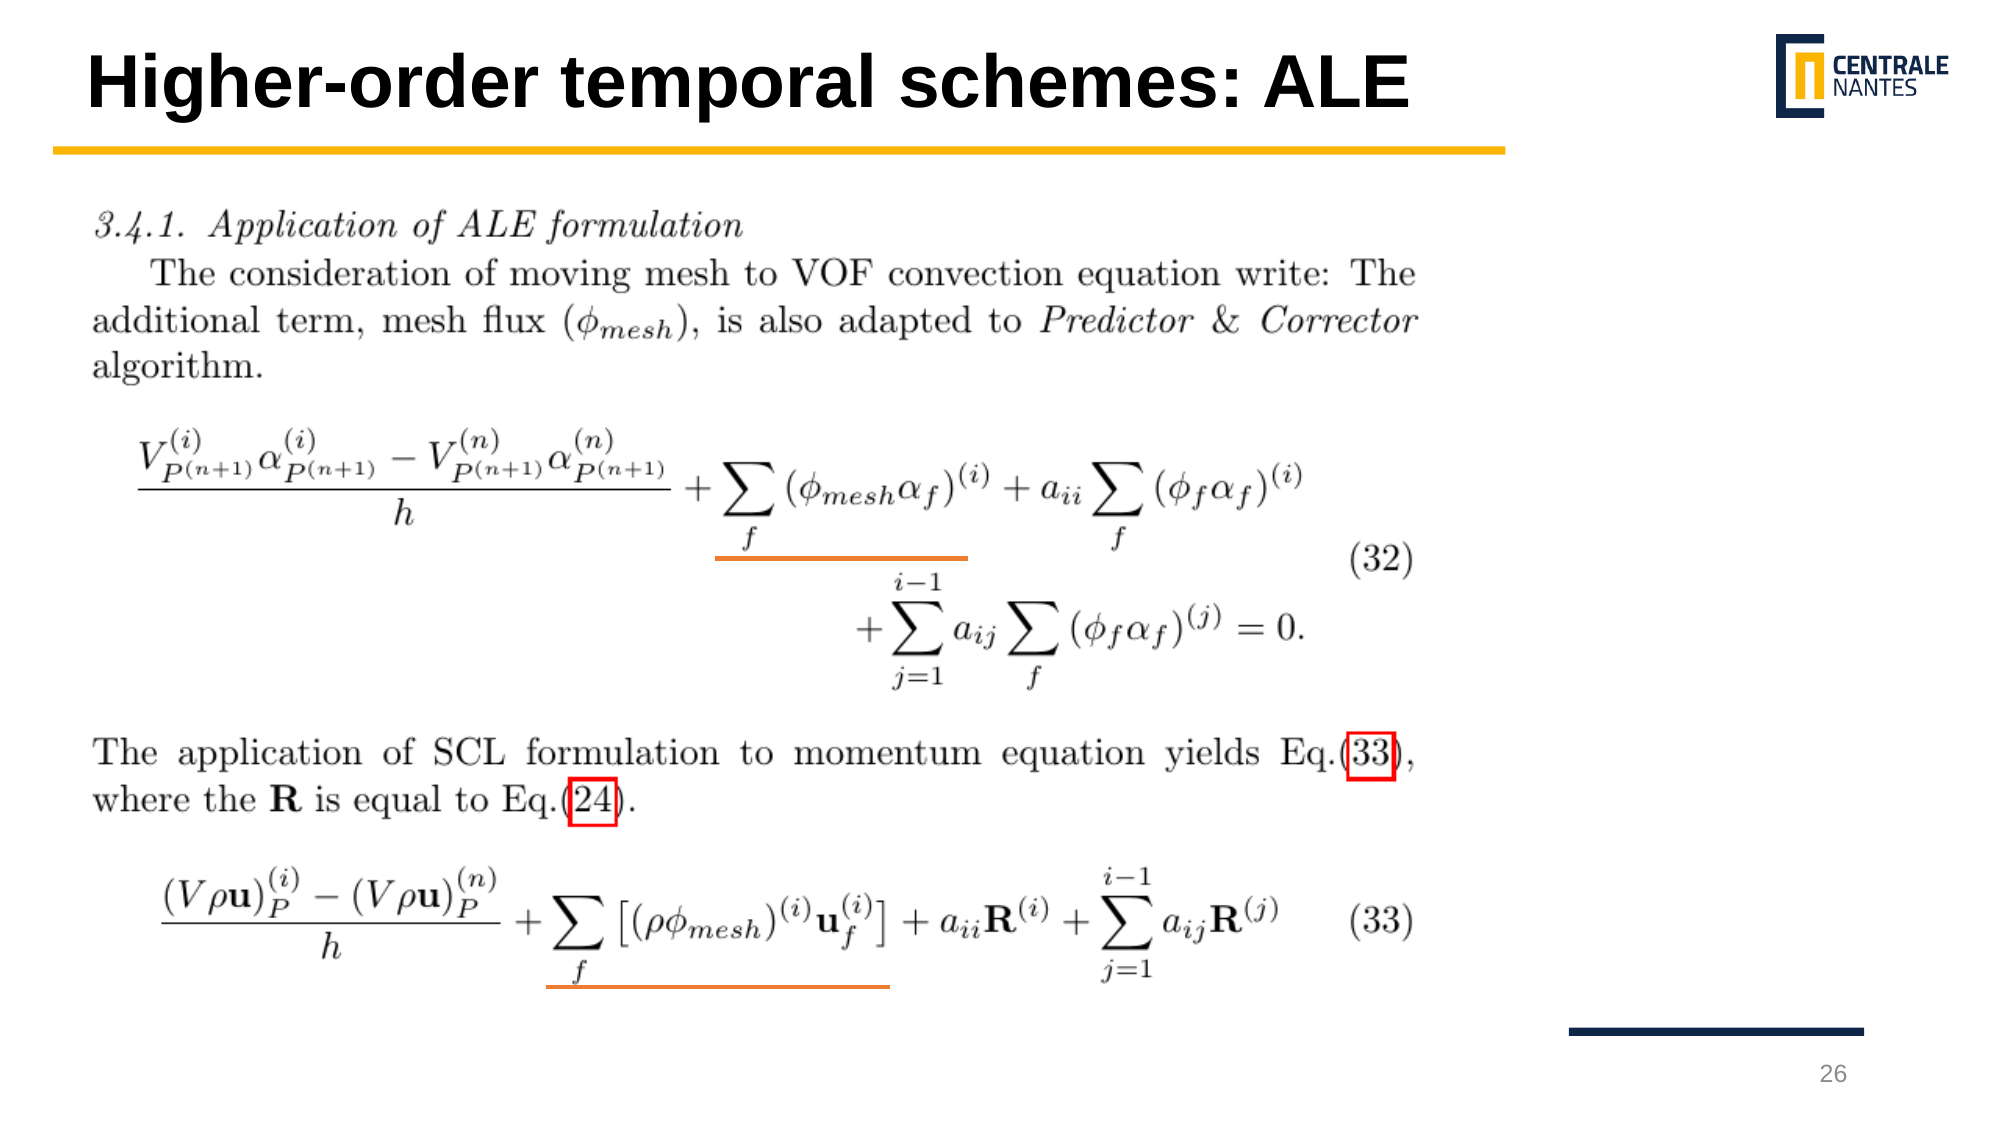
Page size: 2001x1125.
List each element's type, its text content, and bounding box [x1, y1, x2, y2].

slide_number 26 [1412, 1042, 1863, 1103]
picture [1770, 26, 1952, 122]
picture [71, 179, 1445, 1001]
title Higher-order temporal schemes: ALE [71, 28, 1756, 138]
